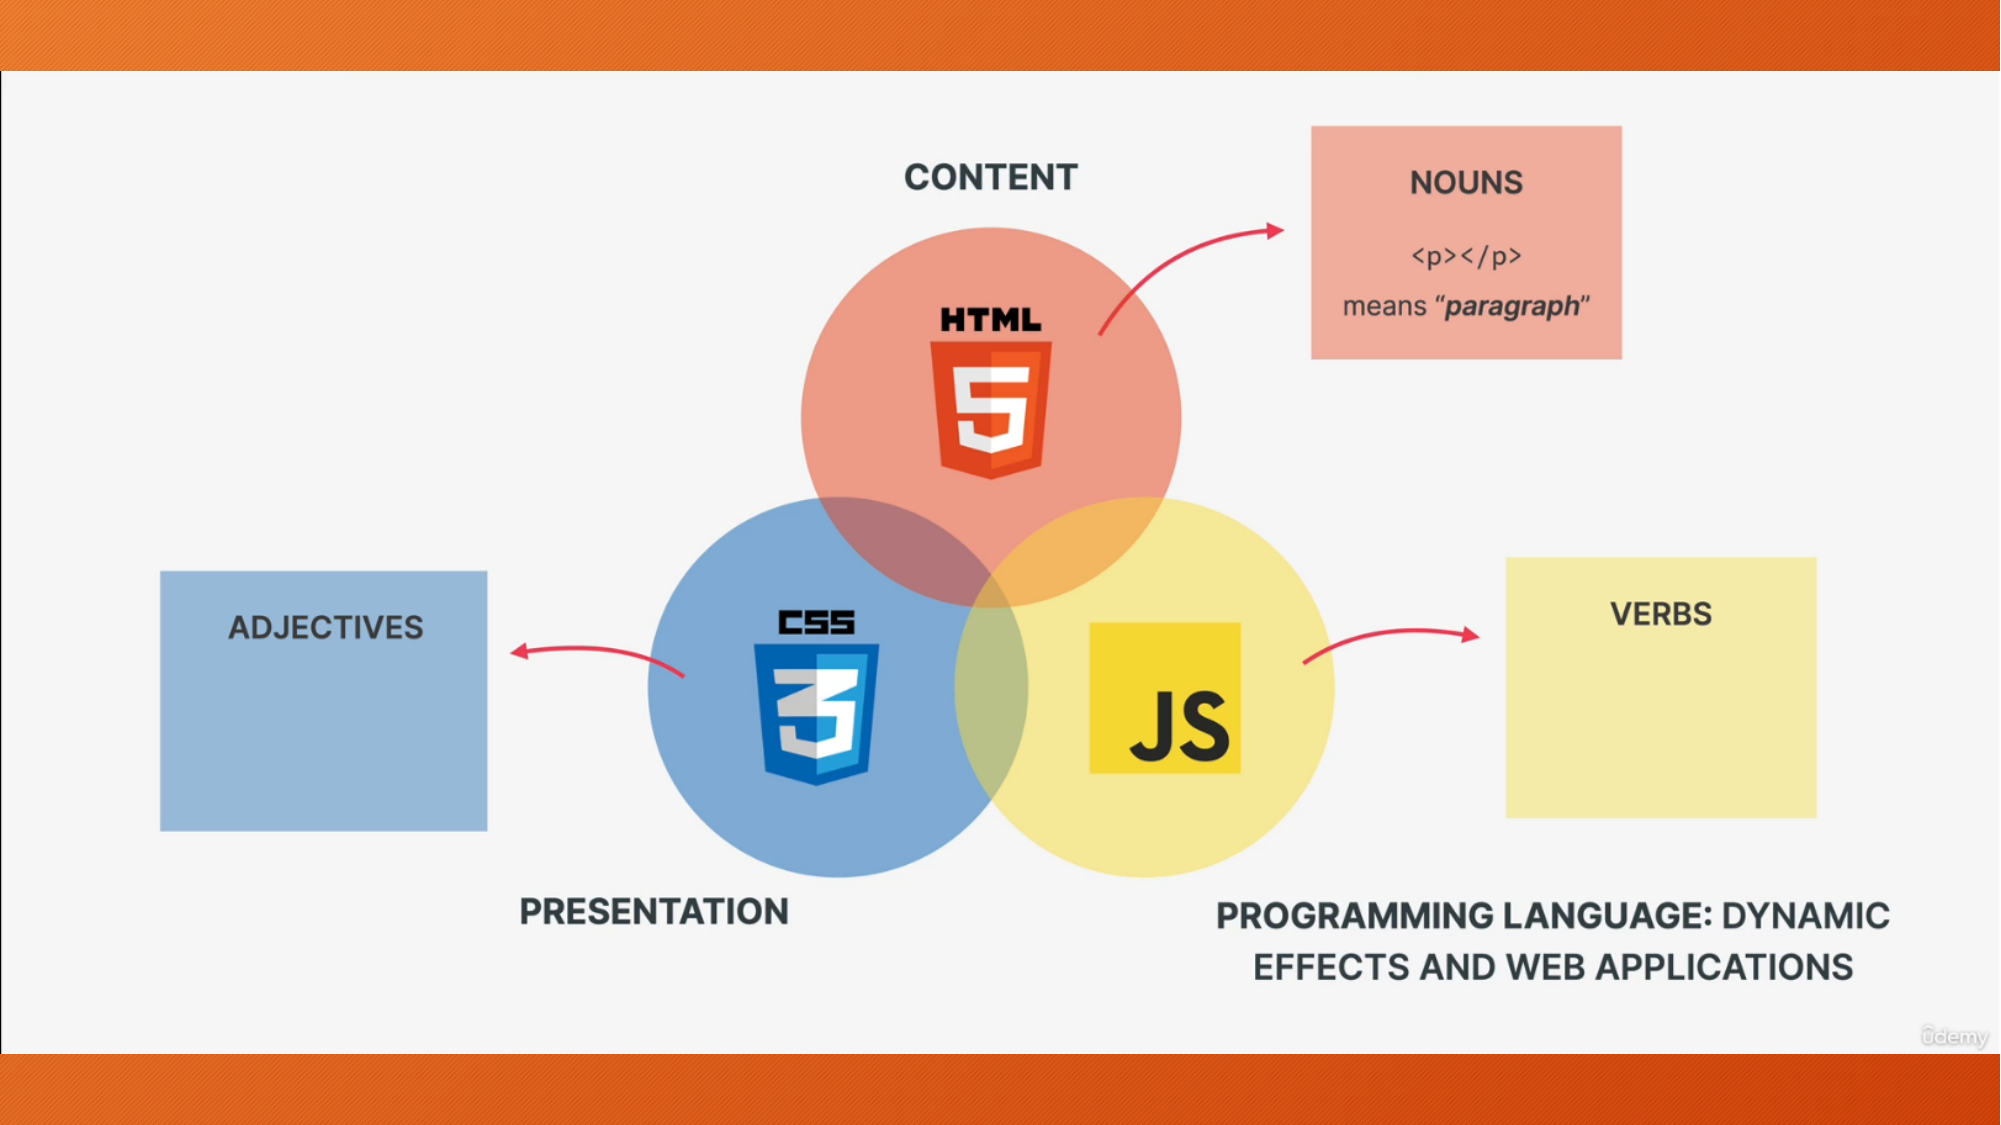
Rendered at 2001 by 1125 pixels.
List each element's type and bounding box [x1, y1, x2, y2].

picture [0, 70, 2000, 1055]
